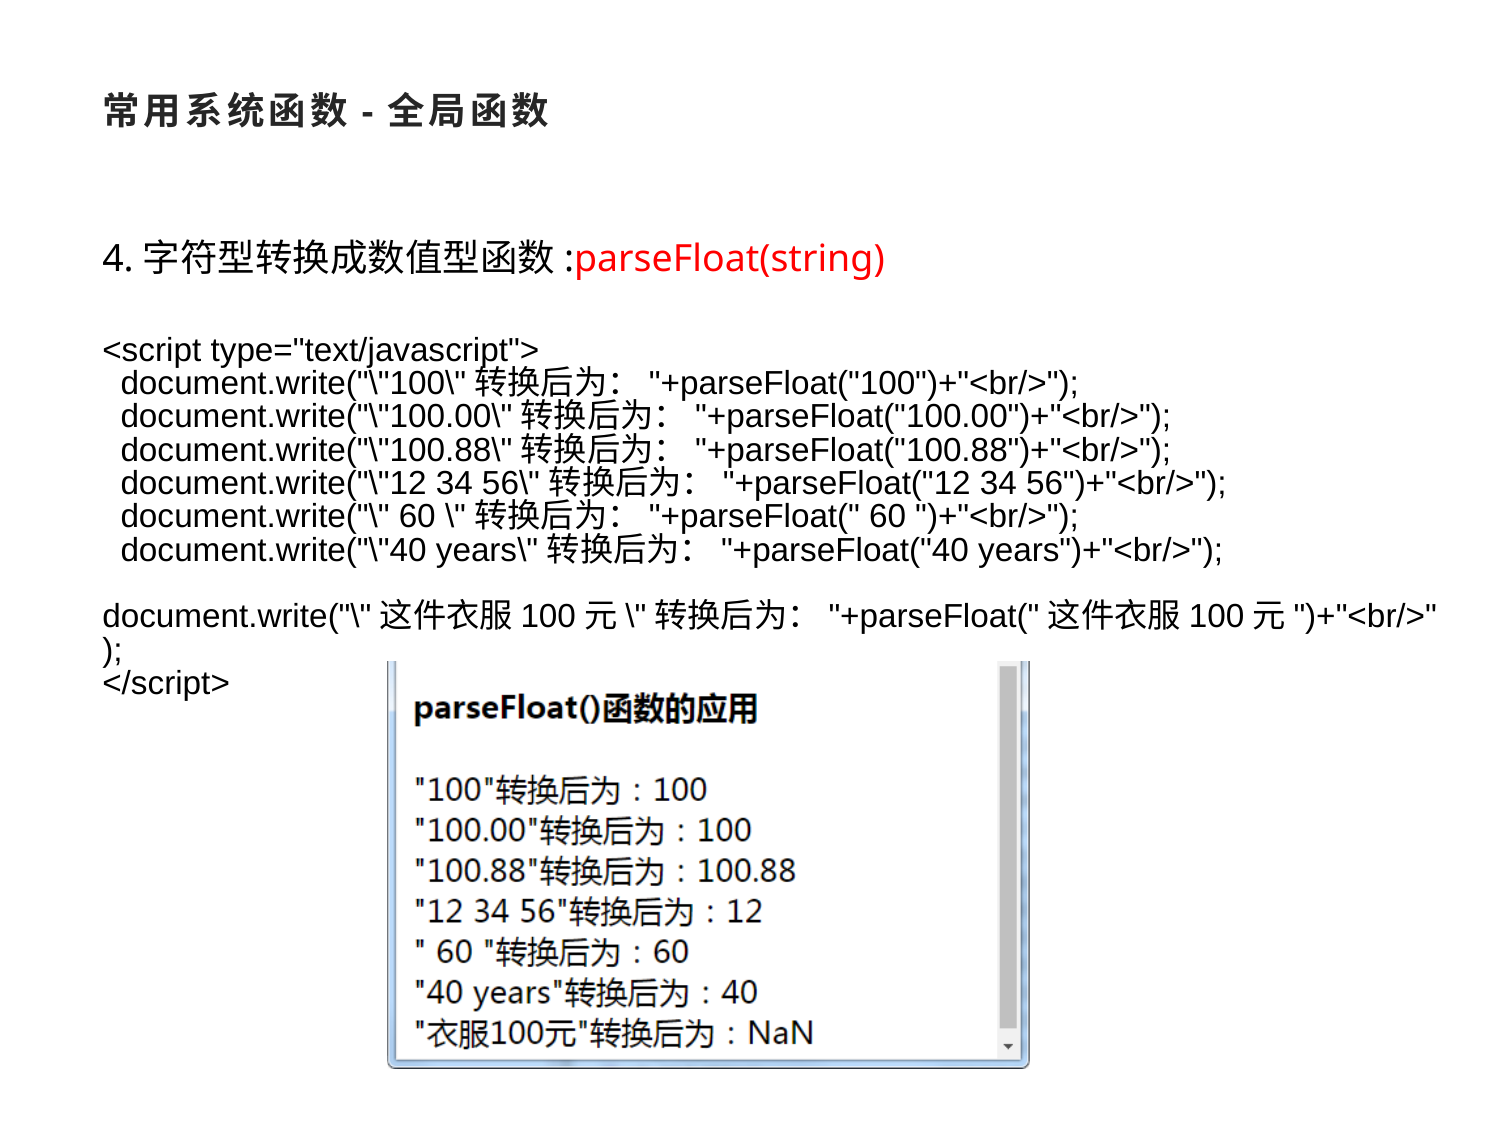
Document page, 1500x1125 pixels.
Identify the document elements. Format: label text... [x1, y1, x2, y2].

text_box 4.字符型转换成数值型函数:parseFloat(string) [87, 221, 1488, 287]
picture [387, 661, 1030, 1069]
title 常用系统函数-全局函数 [87, 79, 1361, 173]
text_box <script type="text/javascript"> document.write("\"100\"转换后为："+parseFloat("100")+"<br/>"); document.write("\"100.00\"转换后为："+parseFloat("100.00")+"<br/>"); document.write("\"100.88\"转换后为："+parseFloat("100.88")+"<br/>"); document.write("\"12 34 56\"转换后为："+parseFloat("12 34 56")+"<br/>"); document.write("\" 60 \"转换后为："+parseFloat(" 60 ")+"<br/>"); document.write("\"40 years\"转换后为："+parseFloat("40 years")+"<br/>"); document.write("\"这件衣服100元\"转换后为："+parseFloat("这件衣服100元")+"<br/>"); </script> [87, 327, 1459, 709]
